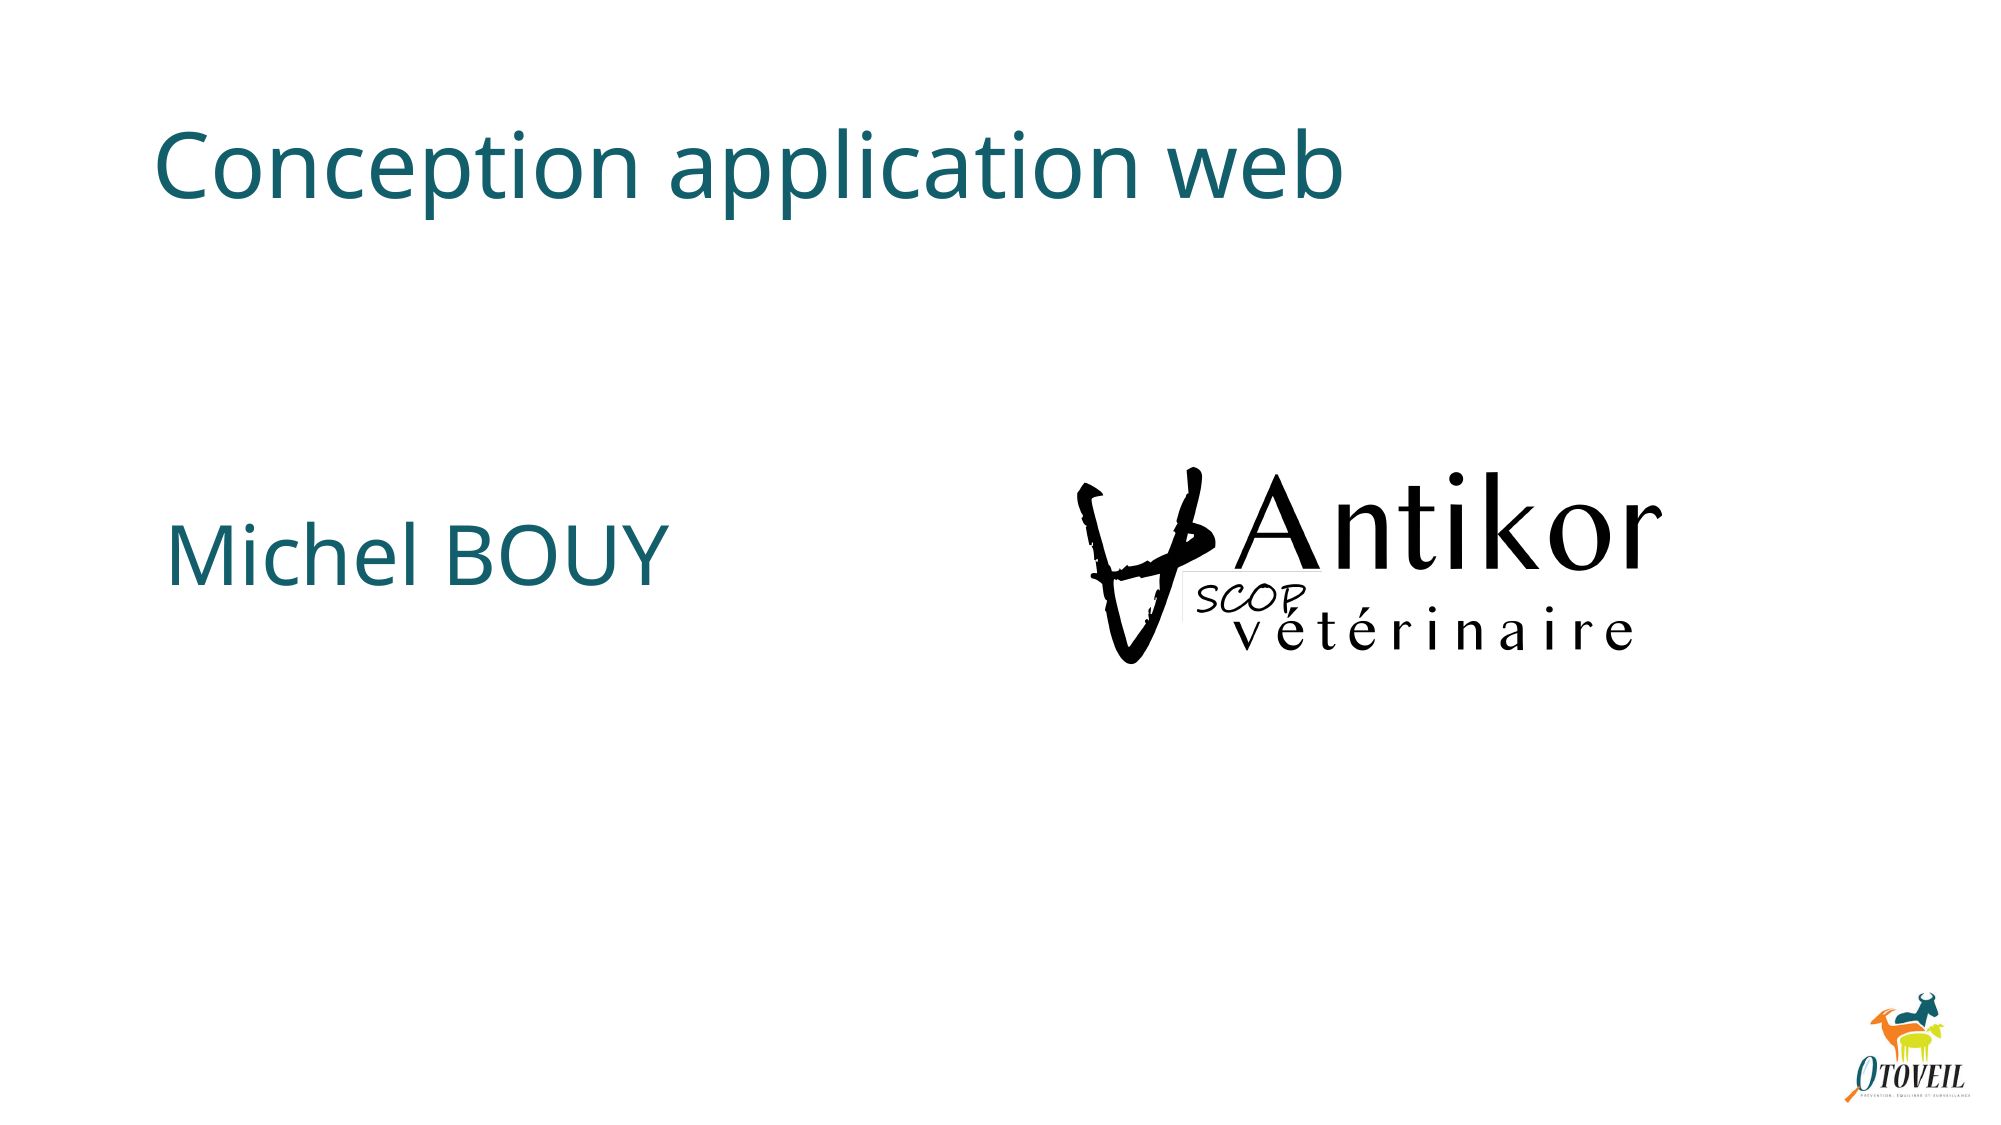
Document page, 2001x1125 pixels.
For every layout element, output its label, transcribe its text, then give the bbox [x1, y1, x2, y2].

picture [1844, 992, 1970, 1103]
text_box Michel BOUY [149, 450, 937, 668]
picture [1063, 450, 1662, 675]
title Conception application web [137, 59, 1863, 278]
